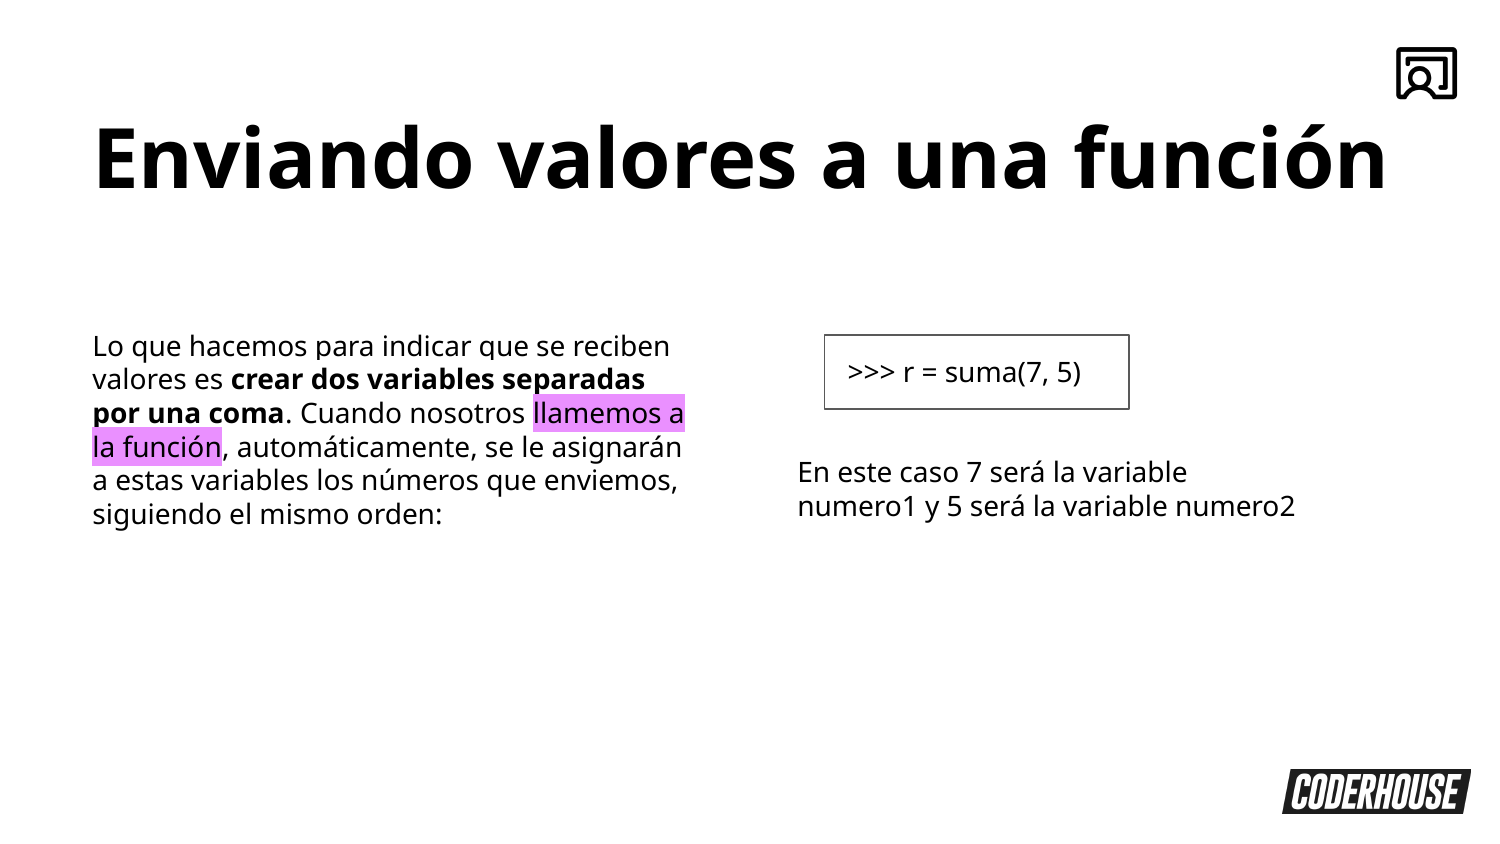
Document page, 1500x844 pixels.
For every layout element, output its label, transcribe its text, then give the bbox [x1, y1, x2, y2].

picture [1281, 769, 1471, 814]
text_box [824, 334, 1130, 409]
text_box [1366, 12, 1488, 134]
text_box En este caso 7 será la variable numero1 y 5 será la variable numero2 [782, 439, 1317, 538]
text_box Lo que hacemos para indicar que se reciben valores es crear dos variables separadas por una coma. Cuando nosotros llamemos a la función, automáticamente, se le asignarán a estas variables los números que enviemos, siguiendo el mismo orden: [77, 312, 707, 546]
text_box Enviando valores a una función [77, 101, 1414, 222]
